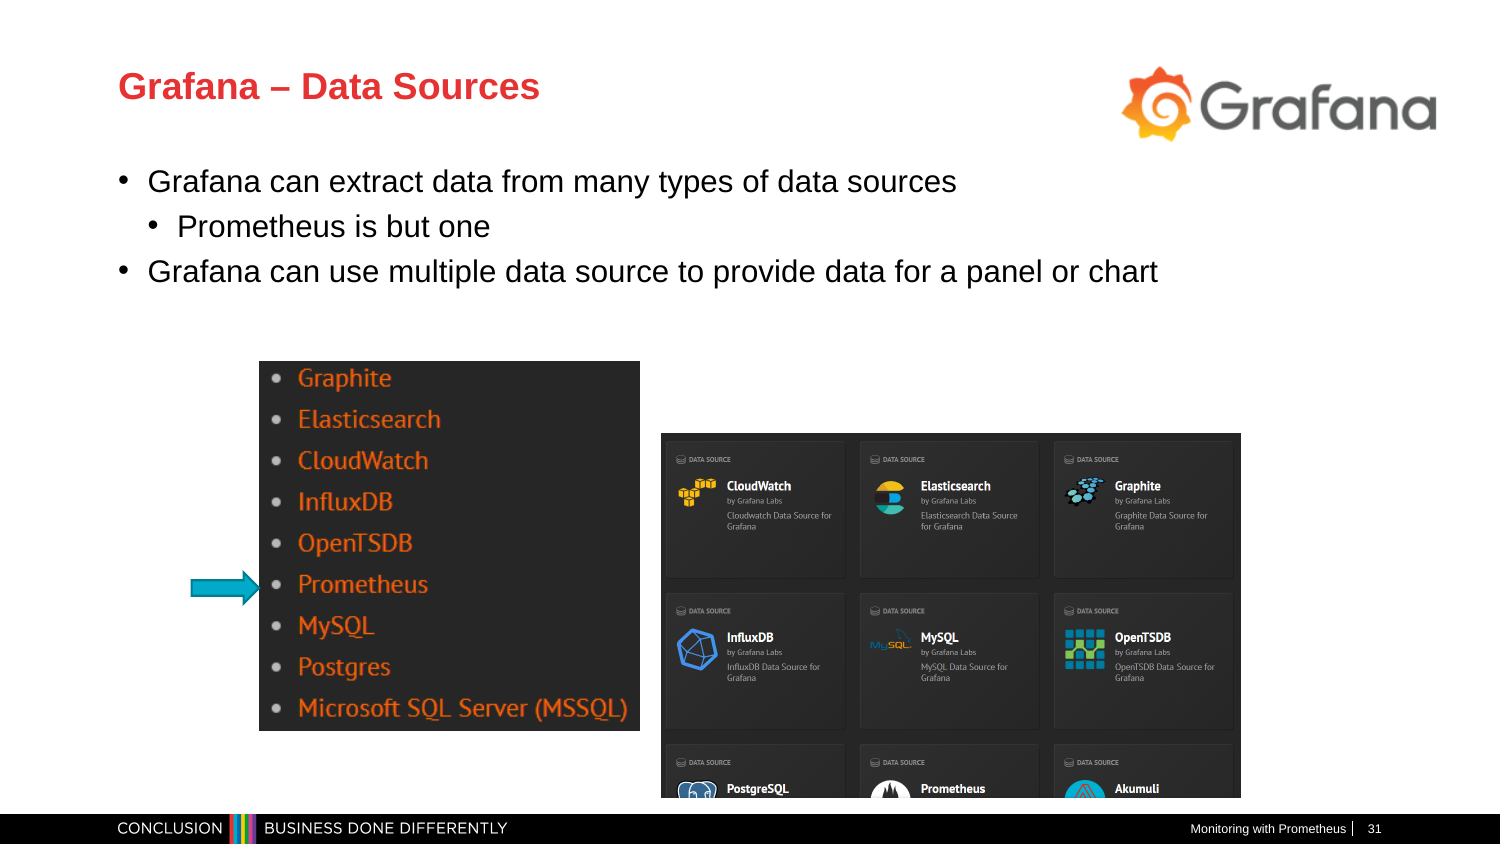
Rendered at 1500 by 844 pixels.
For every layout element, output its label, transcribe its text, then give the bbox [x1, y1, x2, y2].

list Grafana can extract data from many types of data sources Prometheus is but one Grafana can use multiple data source to provide data for a panel or chart [118, 153, 1205, 774]
title Grafana – Data Sources [118, 47, 1093, 130]
text_box [190, 570, 259, 606]
picture [1093, 22, 1471, 190]
footer Monitoring with Prometheus [814, 820, 1347, 839]
picture [0, 814, 236, 844]
picture [259, 361, 640, 731]
slide_number 31 [1358, 820, 1382, 839]
picture [239, 814, 1500, 844]
picture [661, 433, 1241, 798]
